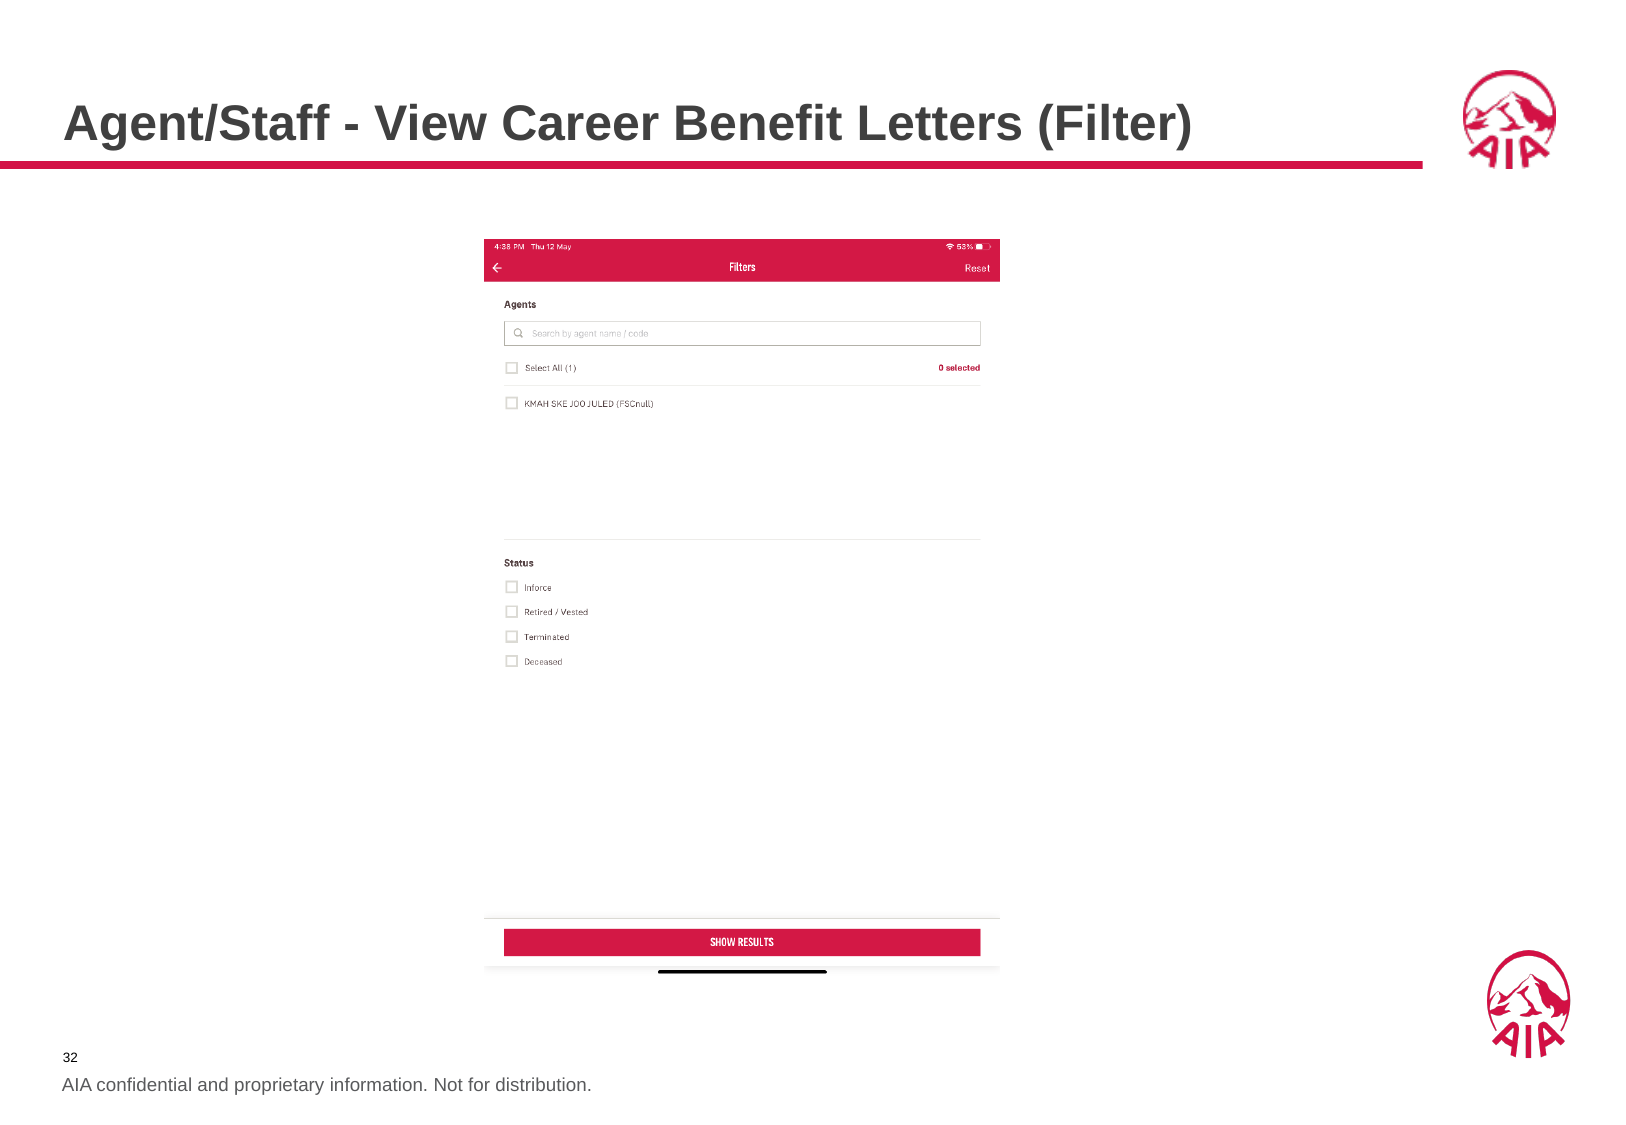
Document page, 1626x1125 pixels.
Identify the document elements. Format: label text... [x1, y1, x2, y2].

slide_number 32 [47, 1027, 96, 1087]
picture [1487, 950, 1573, 1059]
list Agent/Staff - View Career Benefit Letters (Filter) [48, 88, 1536, 309]
picture [1463, 70, 1556, 169]
picture [484, 239, 1000, 978]
